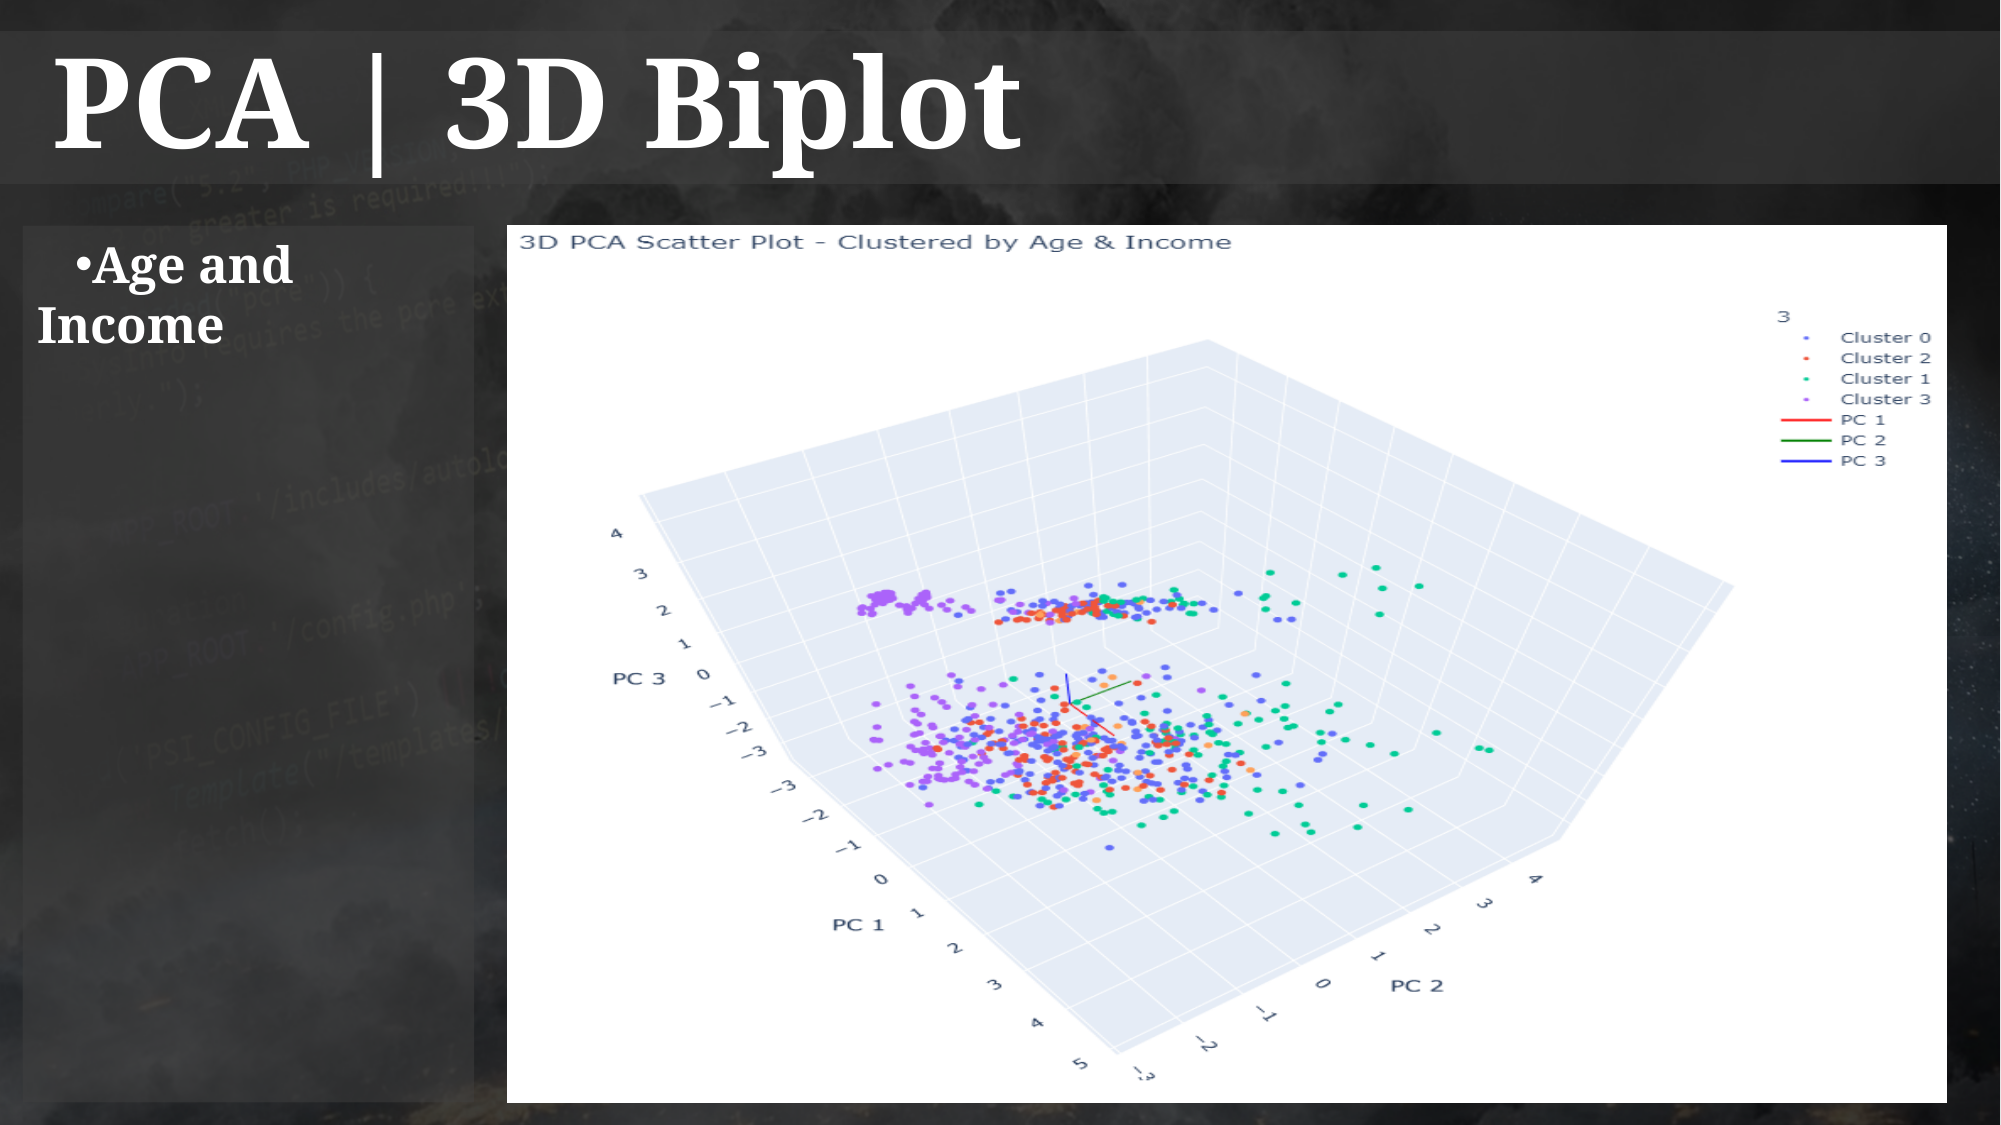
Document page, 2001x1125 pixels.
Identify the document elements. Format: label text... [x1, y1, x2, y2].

list Age and Income [21, 225, 475, 1103]
picture [0, 0, 2001, 1125]
title PCA | 3D Biplot [0, 31, 2000, 184]
